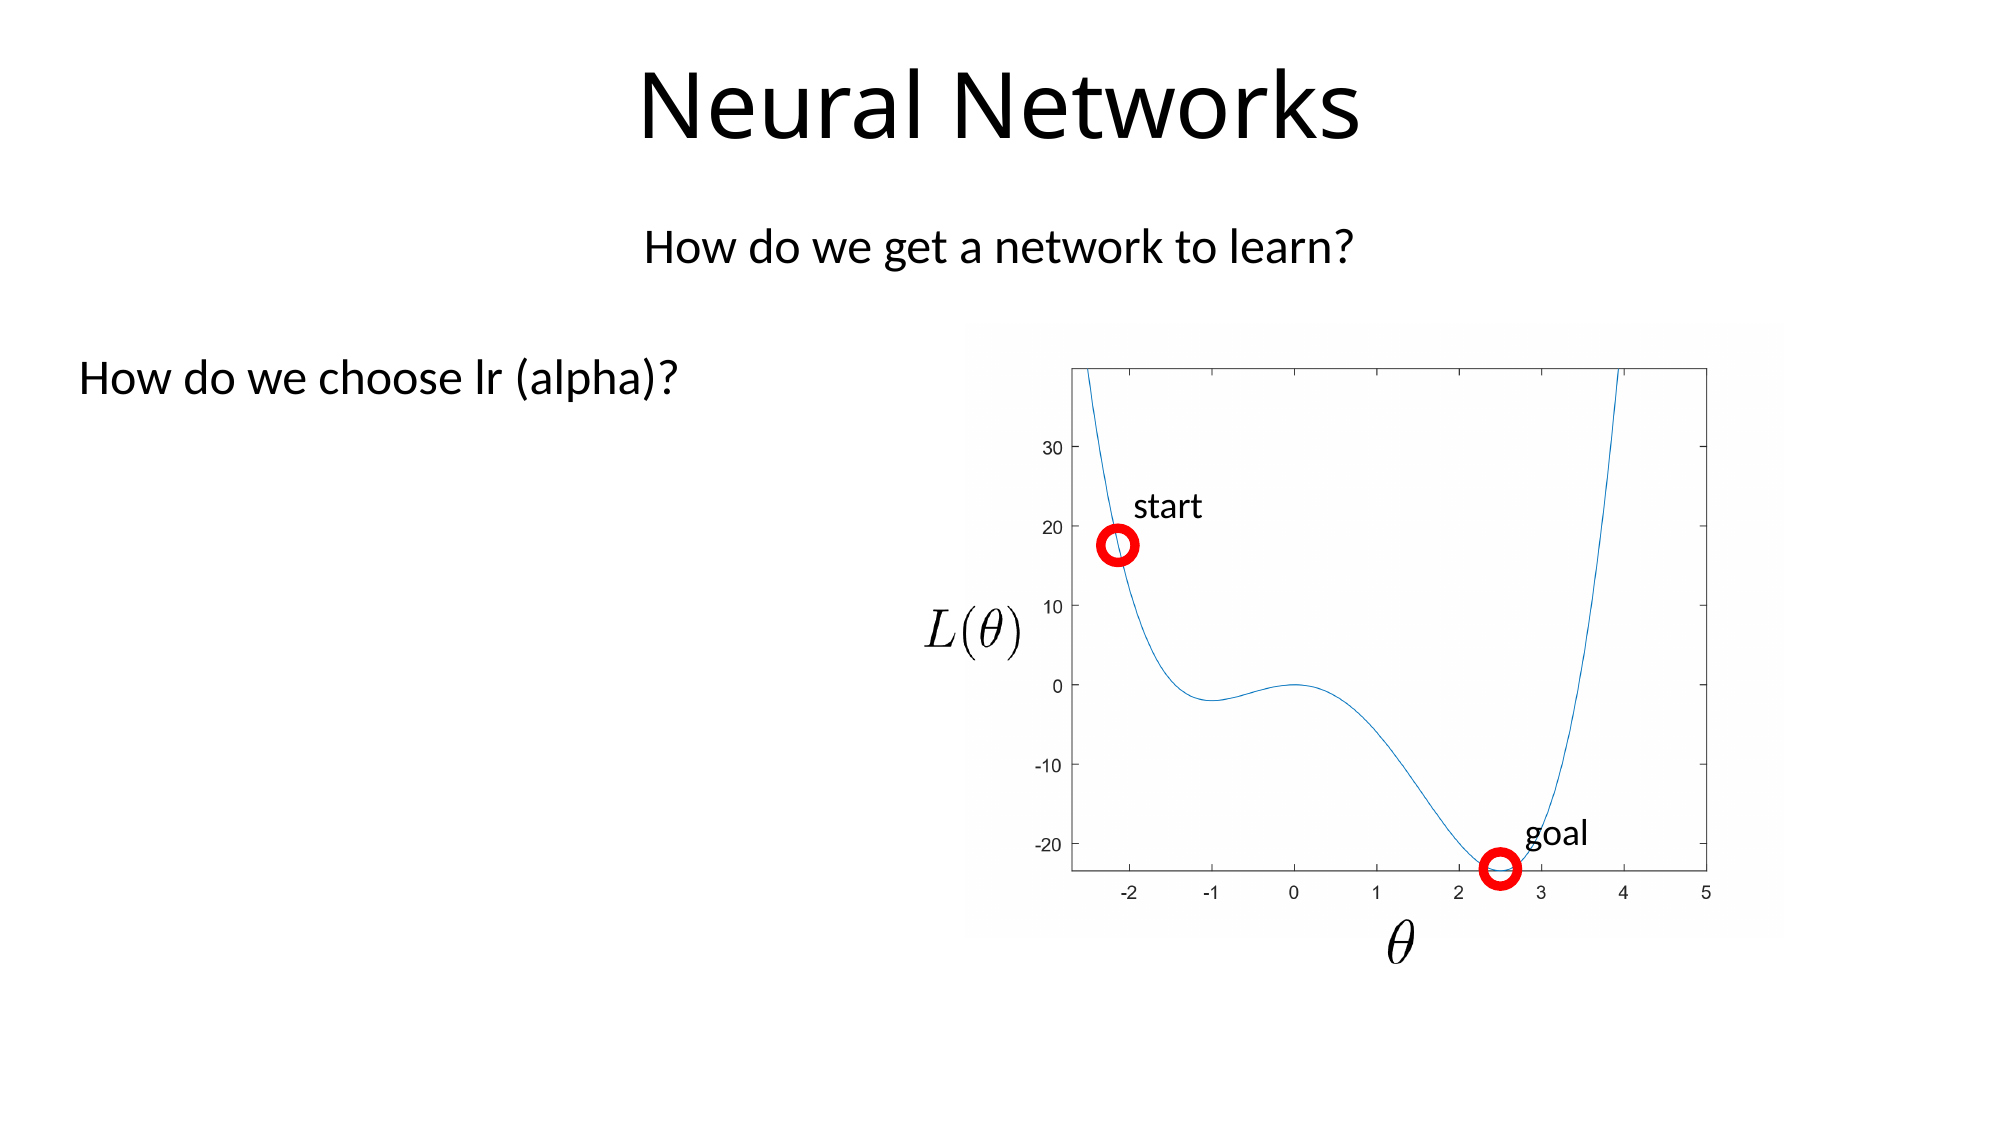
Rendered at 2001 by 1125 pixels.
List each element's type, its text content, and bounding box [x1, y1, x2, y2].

text_box How do we get a network to learn? [628, 205, 1371, 281]
title Neural Networks [137, 0, 1863, 218]
text_box How do we choose lr (alpha)? [64, 336, 754, 412]
picture [921, 323, 1784, 964]
